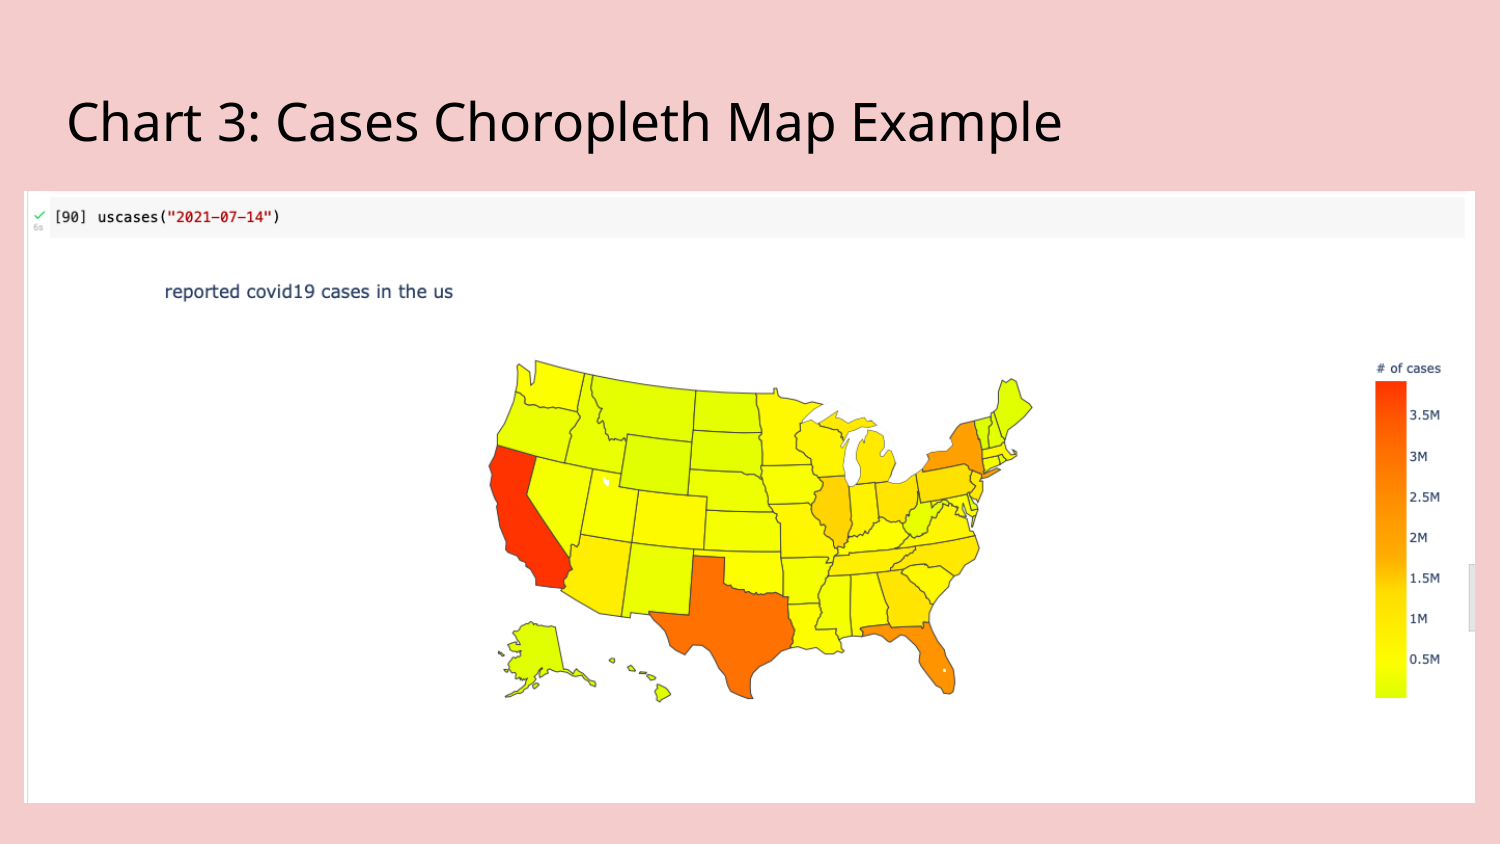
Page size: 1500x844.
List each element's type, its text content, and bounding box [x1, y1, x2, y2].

picture [24, 191, 1476, 803]
title Chart 3: Cases Choropleth Map Example [51, 72, 1449, 167]
